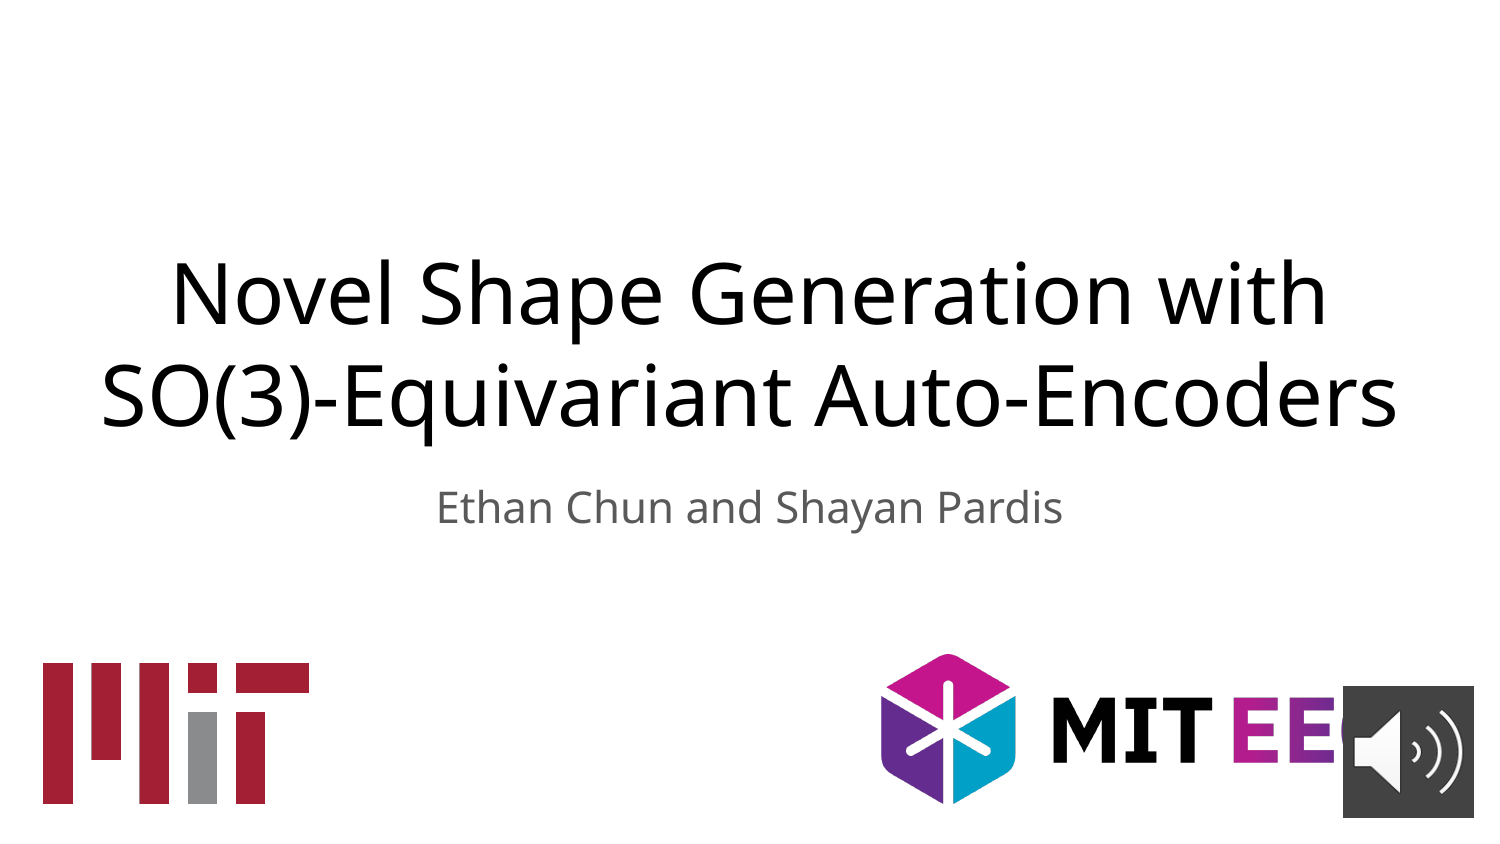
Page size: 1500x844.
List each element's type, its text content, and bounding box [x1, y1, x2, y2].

picture [43, 663, 309, 804]
title Novel Shape Generation with SO(3)-Equivariant Auto-Encoders [51, 122, 1449, 459]
picture [881, 654, 1476, 819]
subtitle Ethan Chun and Shayan Pardis [51, 464, 1449, 595]
